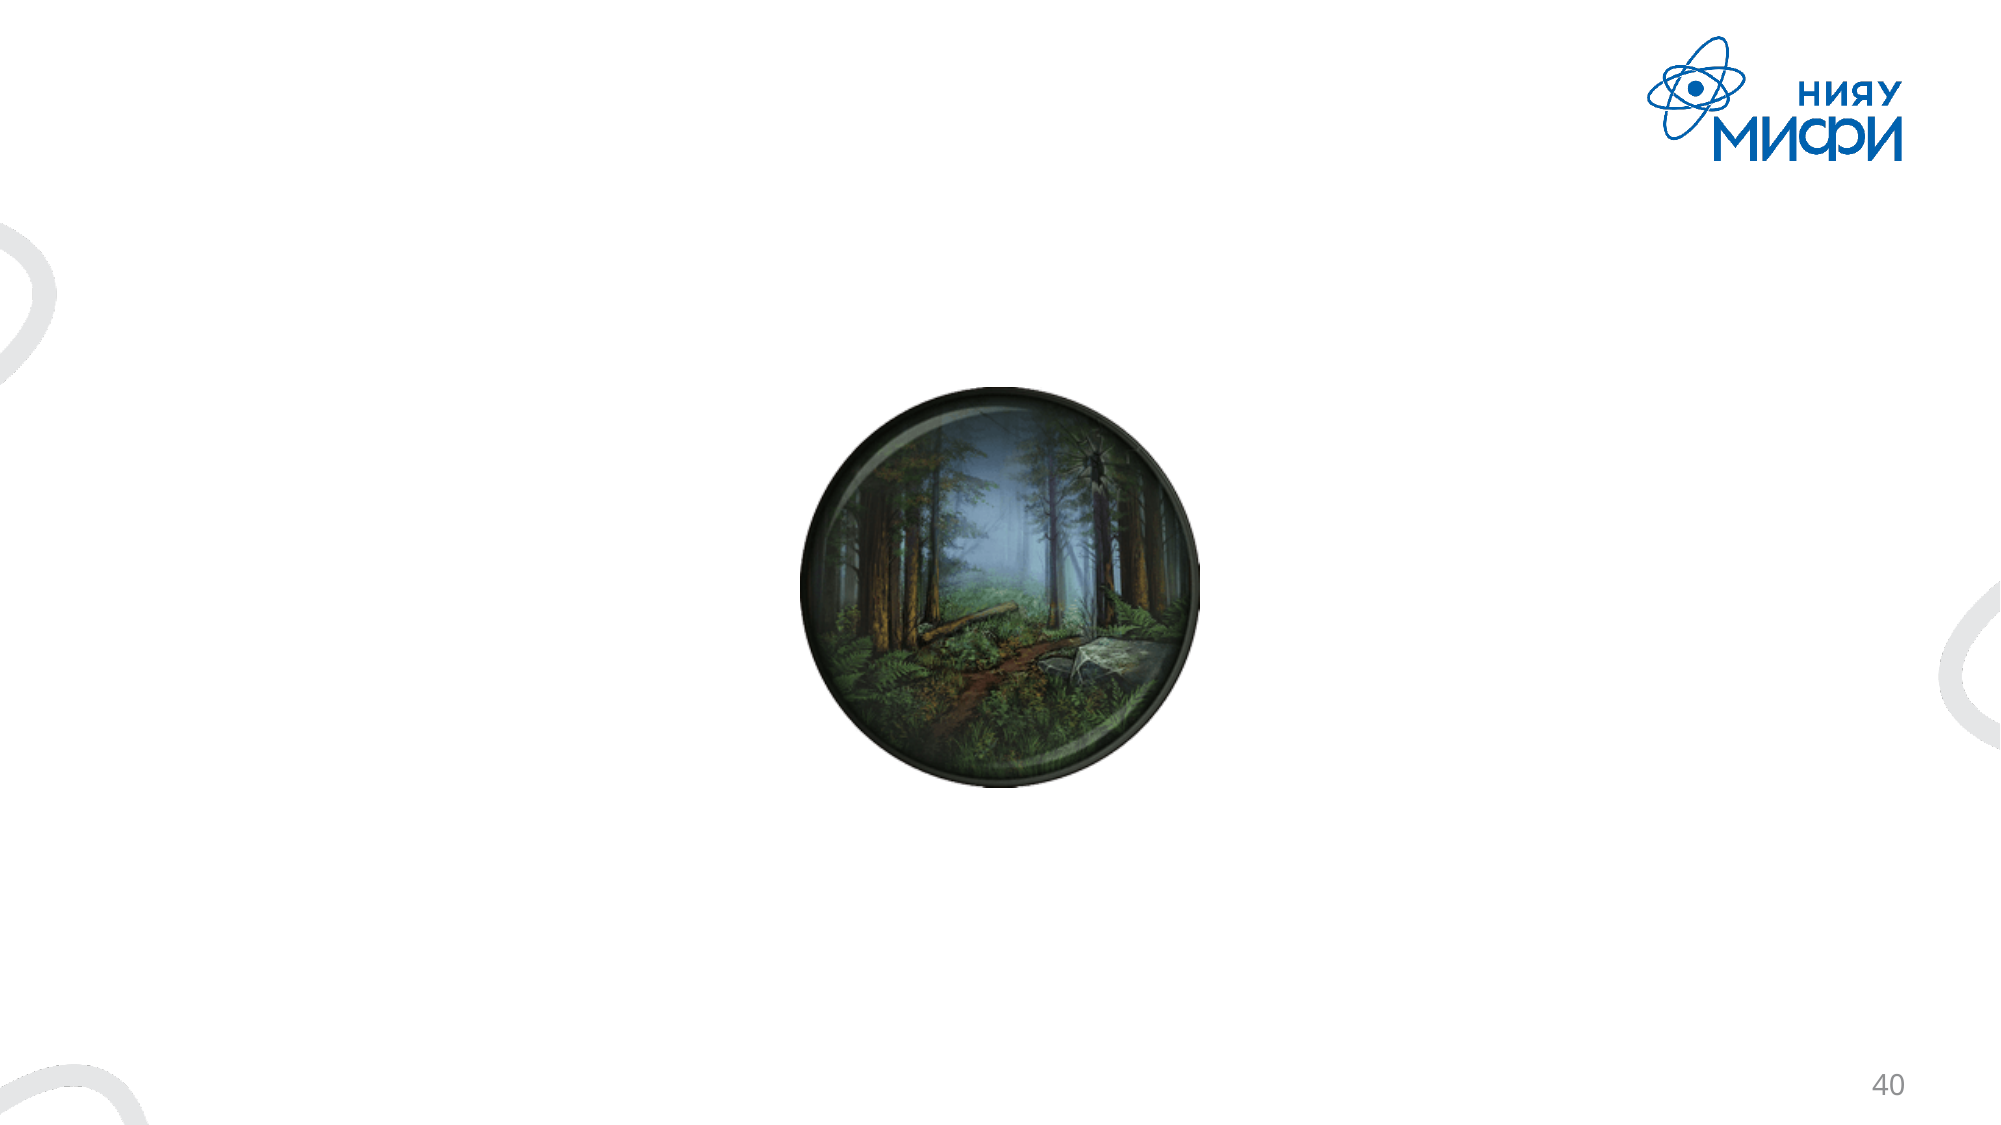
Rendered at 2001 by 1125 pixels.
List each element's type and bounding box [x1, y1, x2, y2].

picture [799, 387, 1200, 788]
picture [0, 208, 122, 456]
picture [0, 1032, 162, 1125]
picture [1919, 554, 2001, 767]
picture [1637, 27, 1910, 173]
